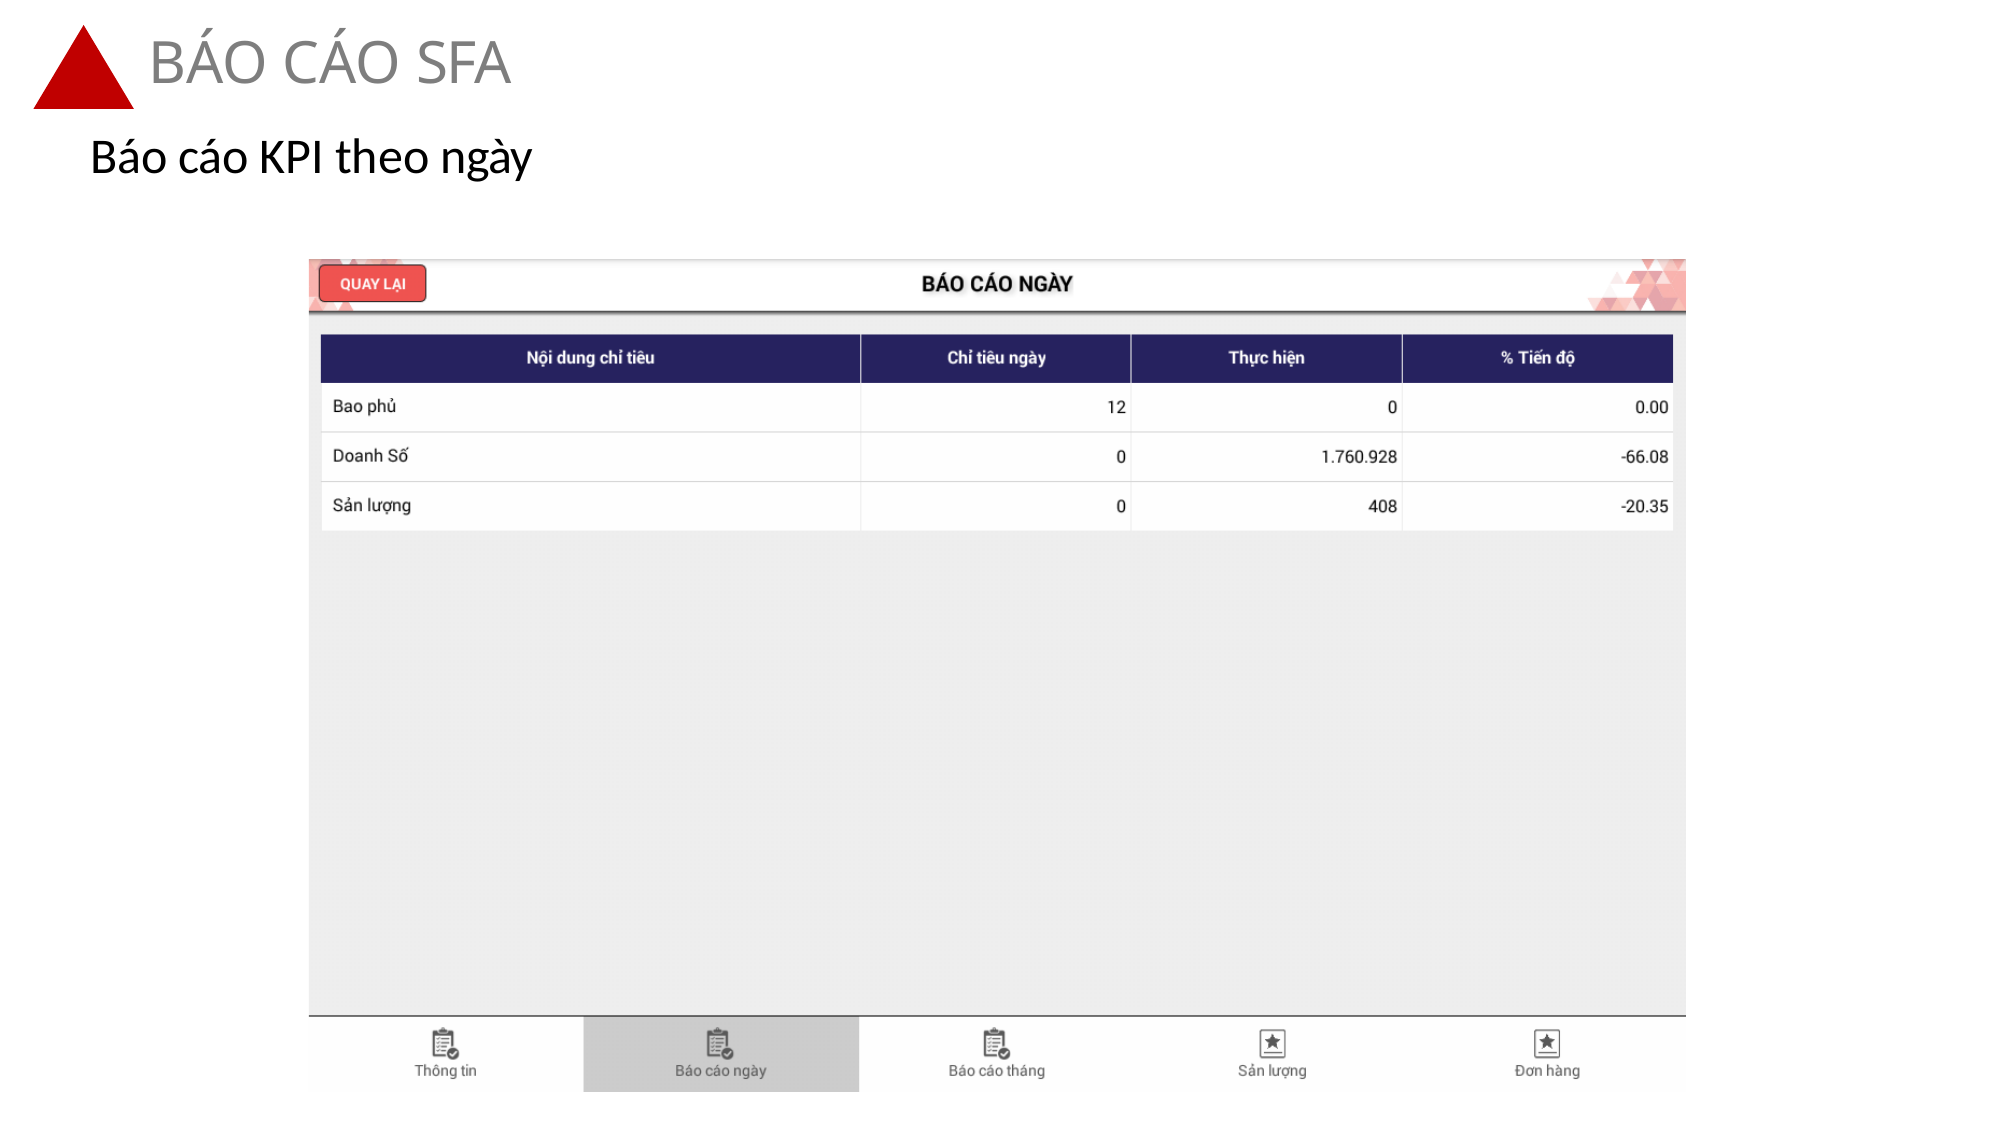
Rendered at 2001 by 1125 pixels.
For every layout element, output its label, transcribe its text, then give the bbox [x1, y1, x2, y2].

text_box [308, 259, 1686, 1092]
title BÁO CÁO SFA [146, 24, 1004, 213]
text_box Báo cáo KPI theo ngày [87, 123, 539, 184]
